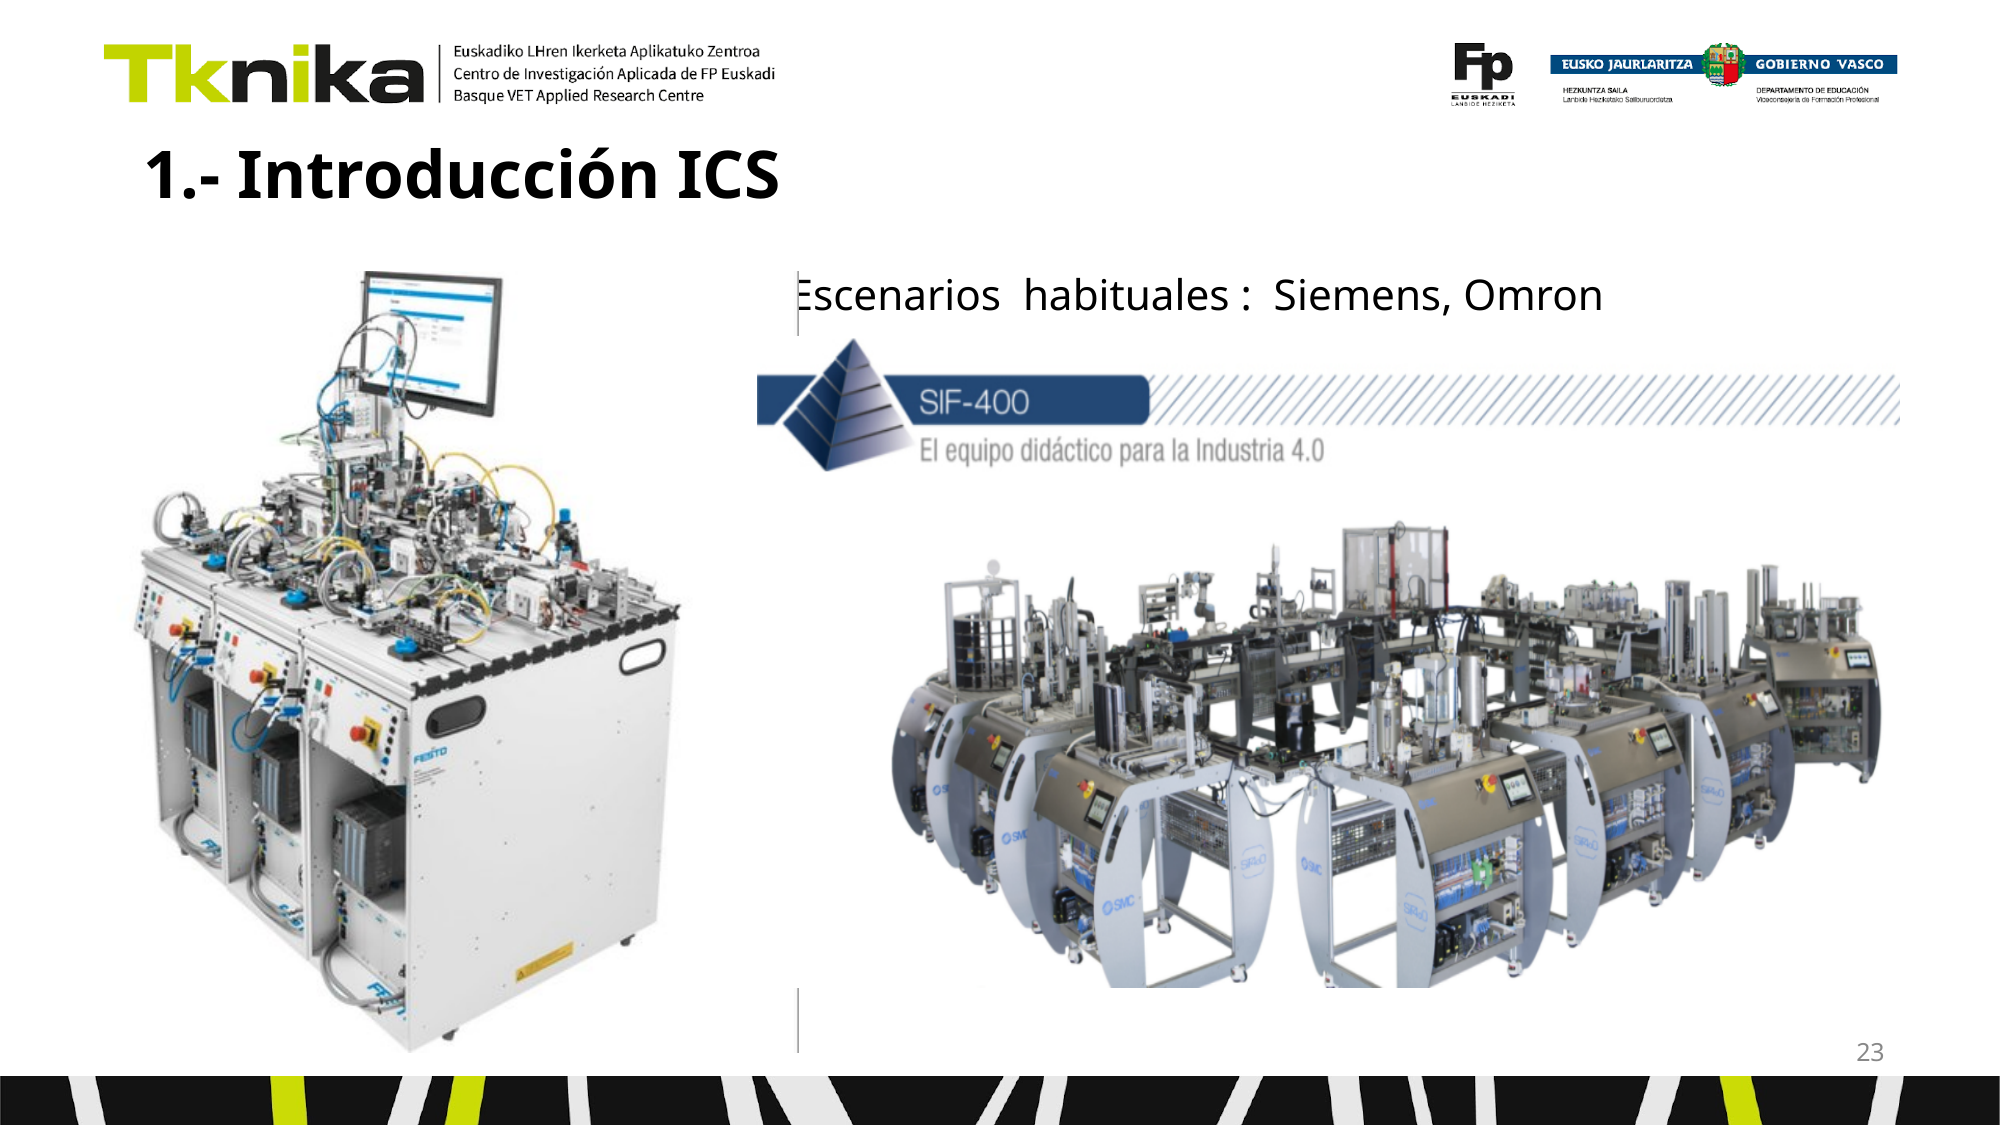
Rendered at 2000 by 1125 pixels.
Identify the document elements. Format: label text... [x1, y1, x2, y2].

slide_number ‹#› [1433, 1023, 1900, 1084]
picture [102, 42, 1898, 106]
picture [16, 270, 1900, 1053]
picture [0, 1076, 2000, 1125]
title 1.- Introducción ICS [17, 125, 907, 220]
text_box Escenarios habituales : Siemens, Omron [716, 246, 1820, 334]
